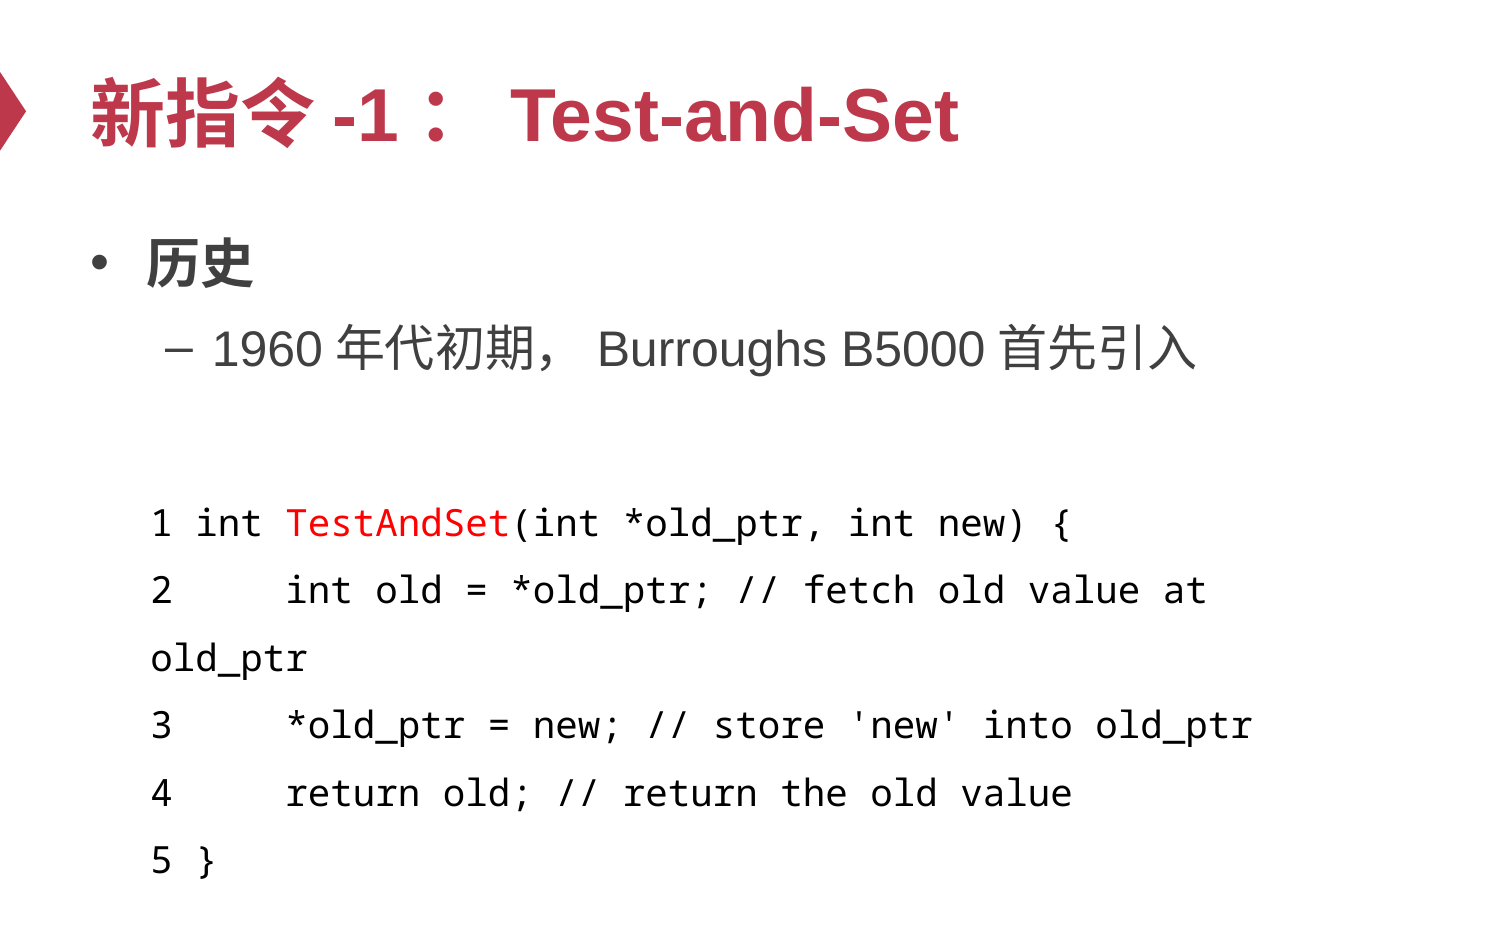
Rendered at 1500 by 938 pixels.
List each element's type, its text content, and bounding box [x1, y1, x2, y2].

title 新指令-1：Test-and-Set [75, 37, 1425, 186]
list 历史 1960年代初期，Burroughs B5000首先引入 [75, 208, 1425, 401]
text_box 1 int TestAndSet(int *old_ptr, int new) { 2 int old = *old_ptr; // fetch old value at old_ptr 3 *old_ptr = new; // store 'new' into old_ptr 4 return old; // return the old value 5 } [135, 468, 1388, 889]
